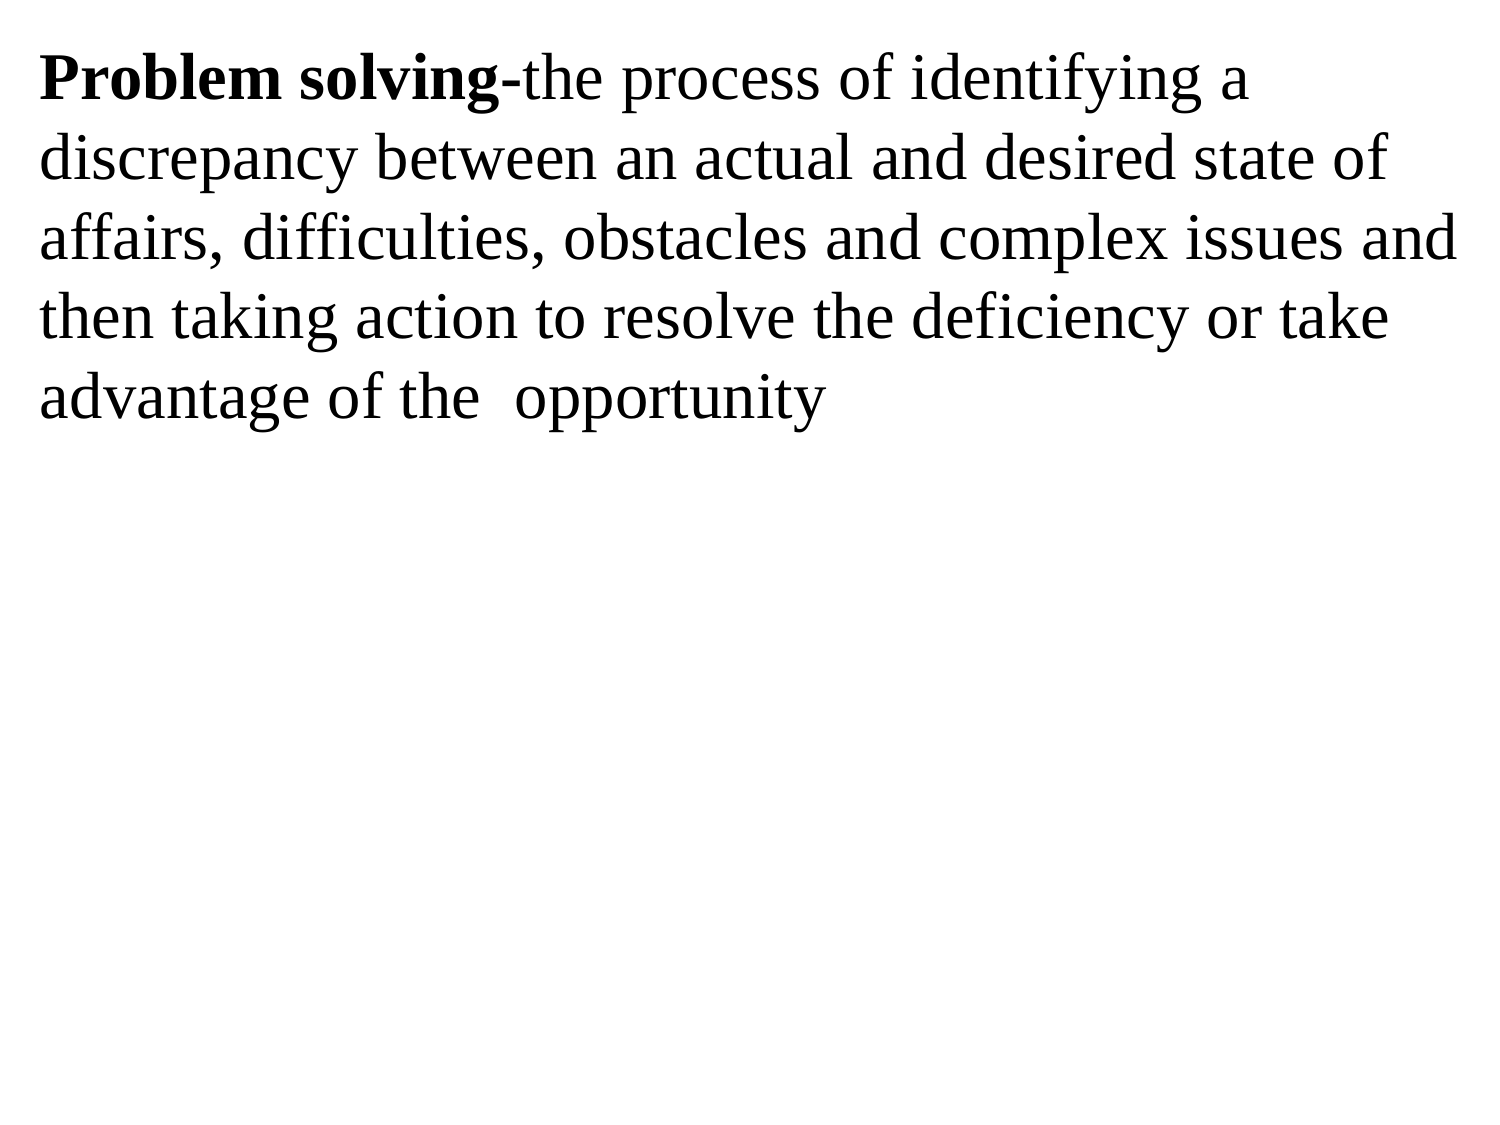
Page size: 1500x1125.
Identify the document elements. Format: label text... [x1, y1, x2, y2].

list Problem solving-the process of identifying a discrepancy between an actual and desired state of affairs, difficulties, obstacles and complex issues and then taking action to resolve the deficiency or take advantage of the opportunity [24, 24, 1488, 1100]
